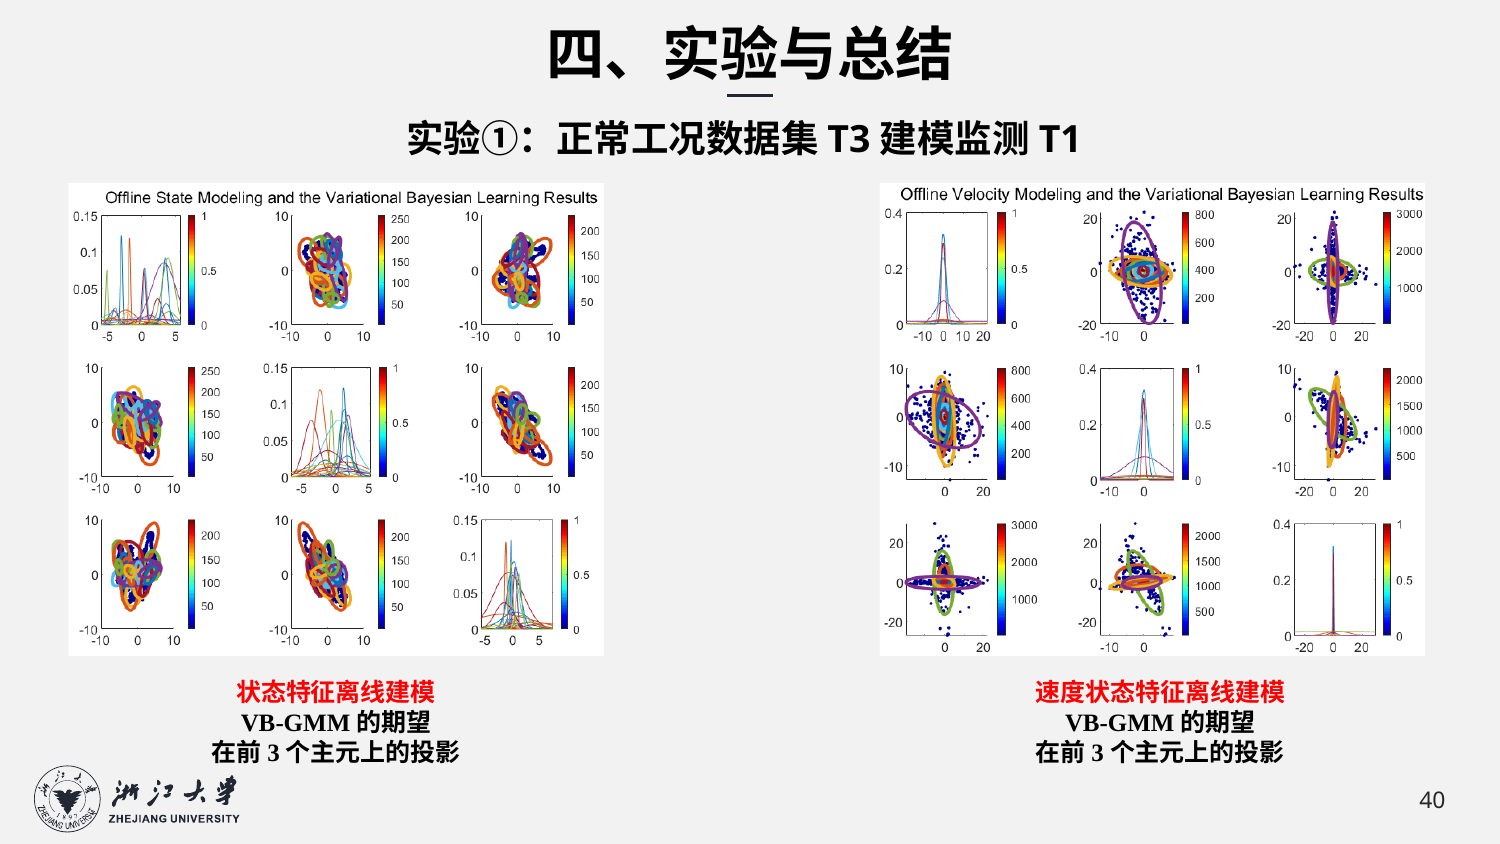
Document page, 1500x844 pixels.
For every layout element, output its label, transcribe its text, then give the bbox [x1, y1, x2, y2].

picture [68, 183, 604, 656]
picture [879, 183, 1426, 656]
text_box 实验①：正常工况数据集T3建模监测T1 [391, 108, 1197, 168]
text_box 四、实验与总结 [531, 10, 969, 95]
text_box 状态特征离线建模 VB-GMM的期望 在前3个主元上的投影 [196, 669, 476, 774]
slide_number 40 [1123, 778, 1461, 824]
text_box 速度状态特征离线建模 VB-GMM的期望 在前3个主元上的投影 [1020, 669, 1300, 774]
